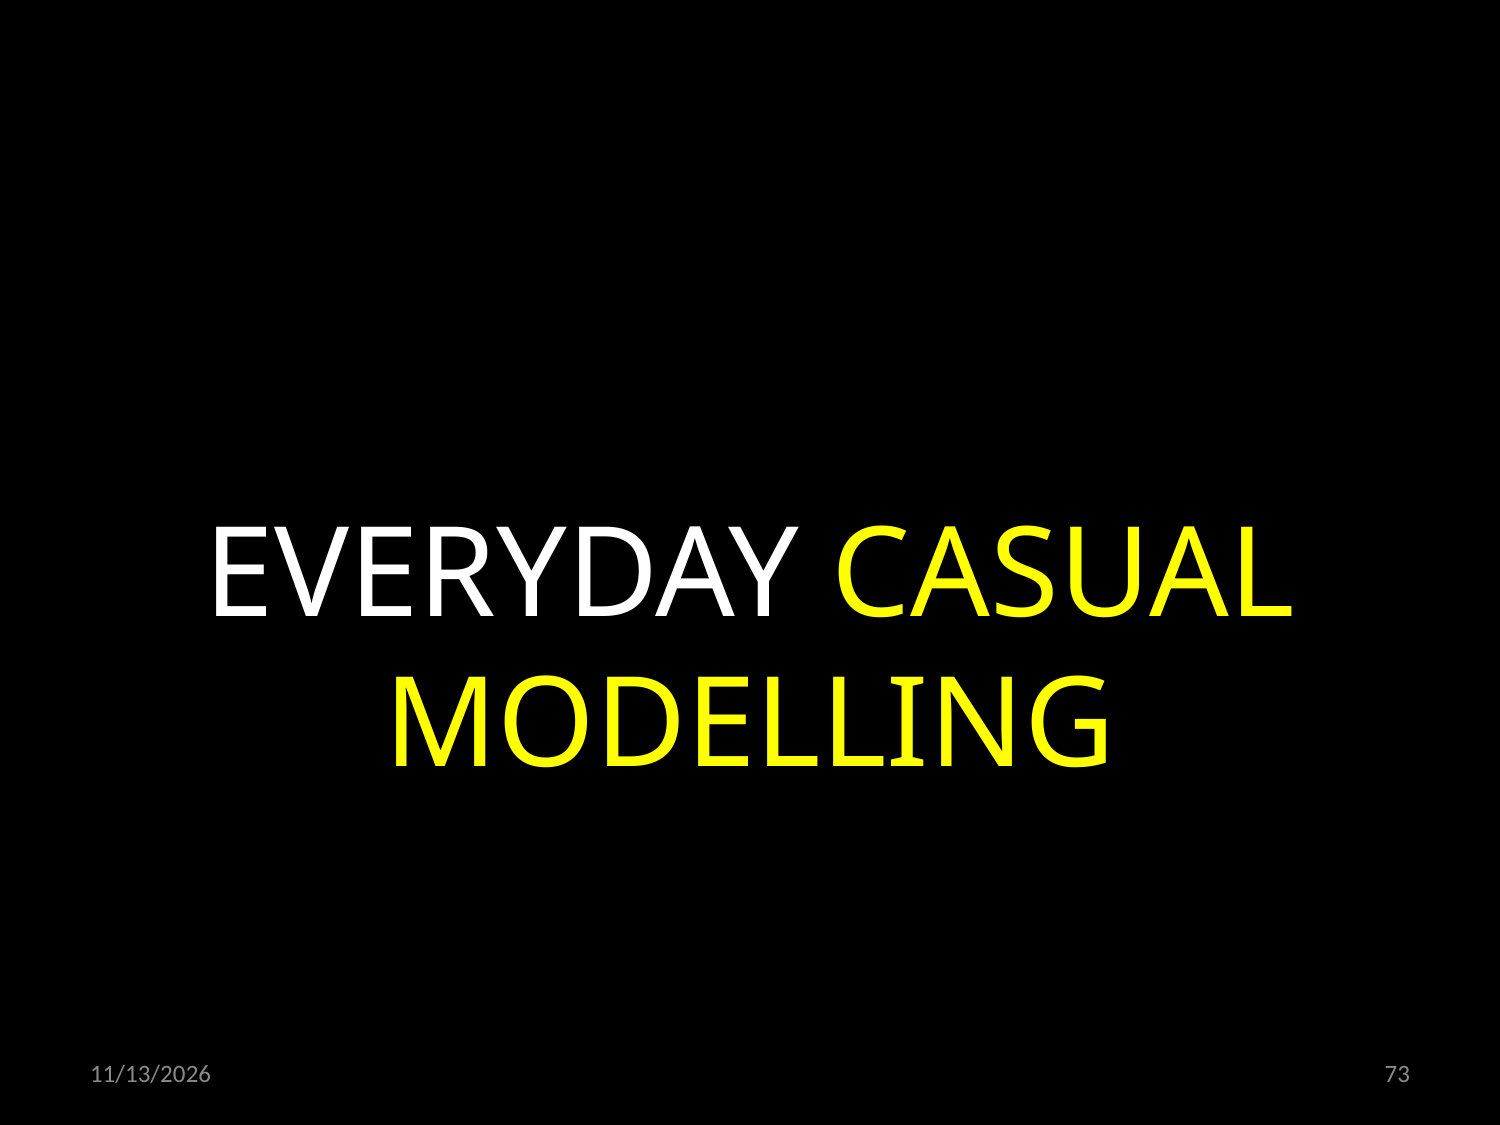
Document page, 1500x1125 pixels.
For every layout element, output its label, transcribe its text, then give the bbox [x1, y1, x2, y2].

slide_number 73 [1074, 1042, 1425, 1103]
list EVERYDAY CASUAL MODELLING [0, 484, 1500, 586]
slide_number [75, 1042, 425, 1103]
